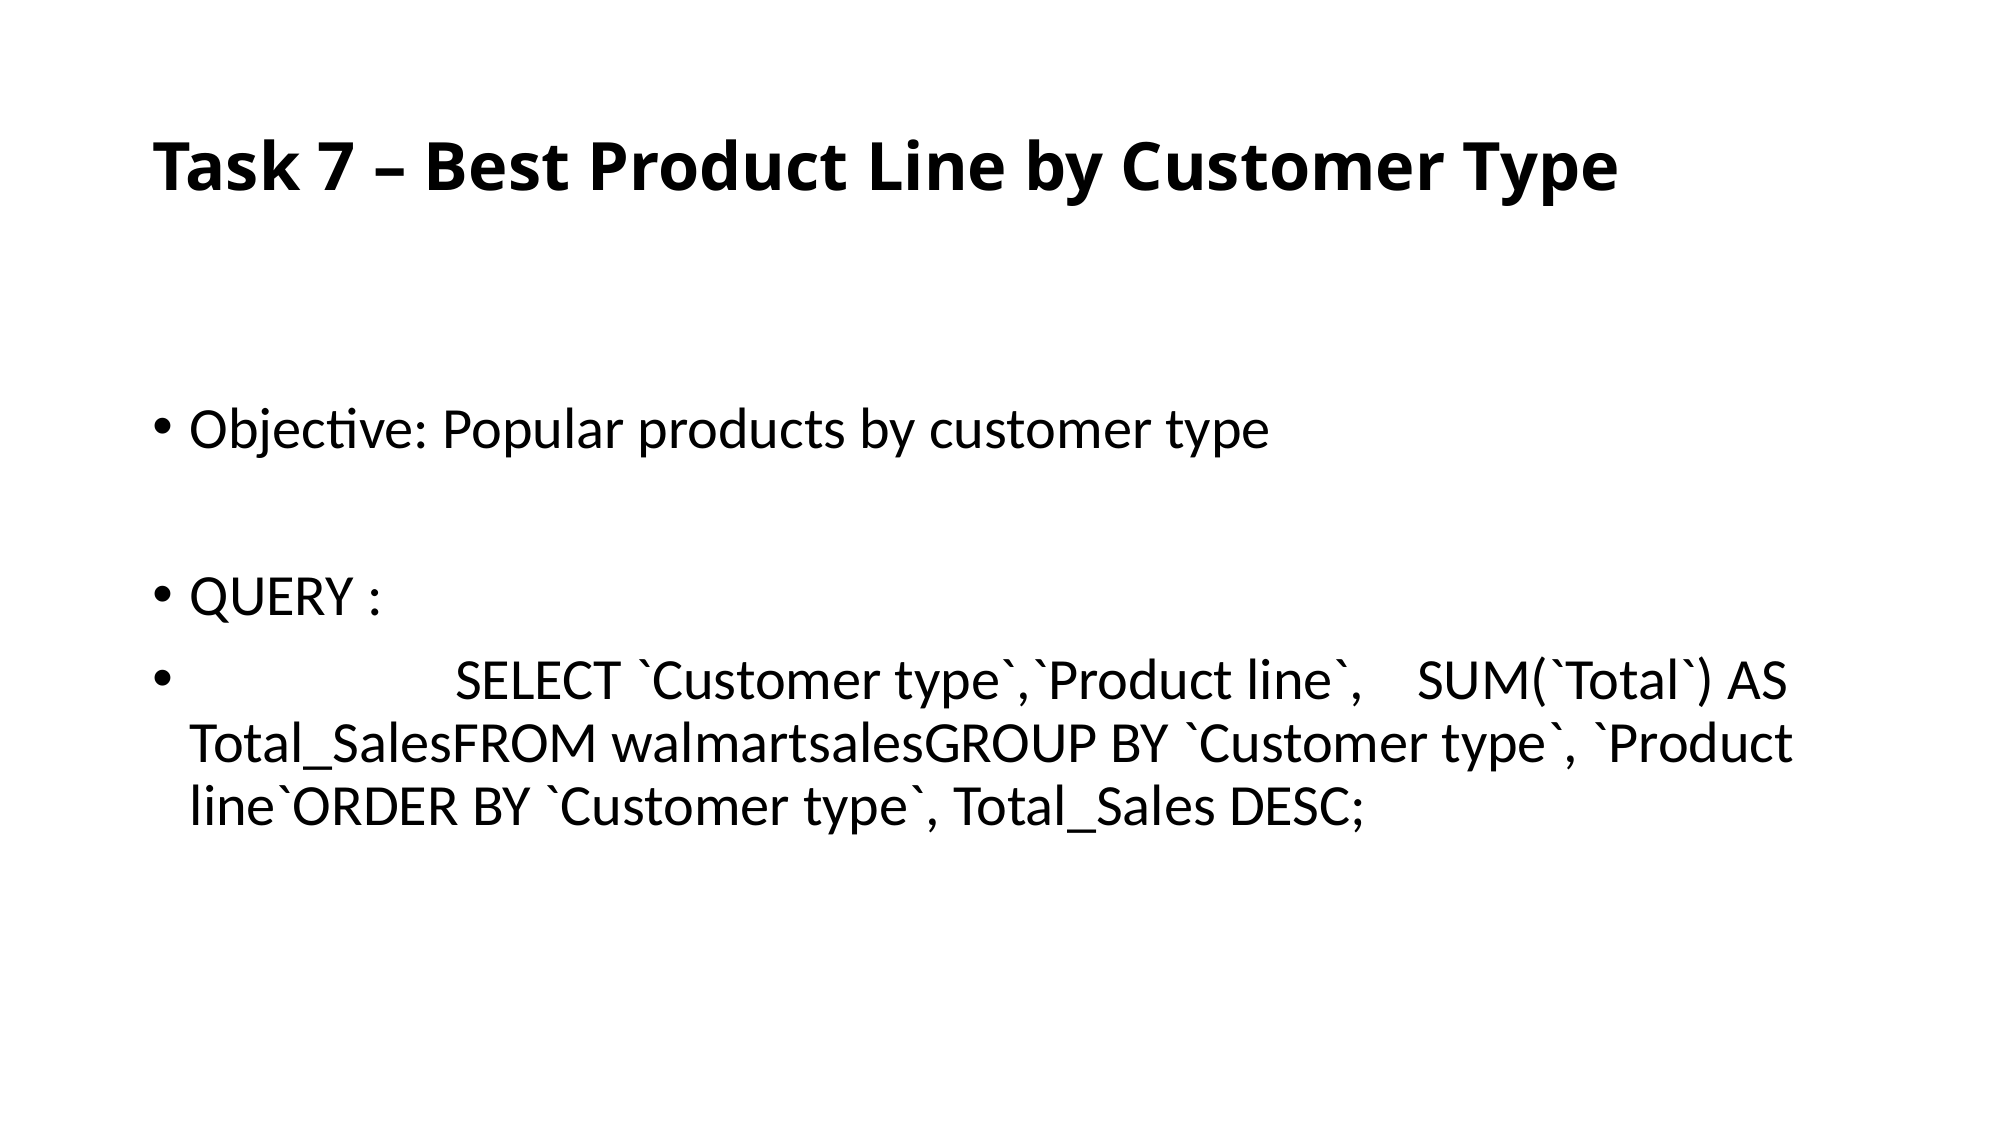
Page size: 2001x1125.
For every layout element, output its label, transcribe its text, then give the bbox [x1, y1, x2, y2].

list Objective: Popular products by customer type QUERY : SELECT `Customer type`,`Product line`, SUM(`Total`) AS Total_SalesFROM walmartsalesGROUP BY `Customer type`, `Product line`ORDER BY `Customer type`, Total_Sales DESC; [137, 299, 1863, 1109]
title Task 7 – Best Product Line by Customer Type [137, 59, 1863, 278]
